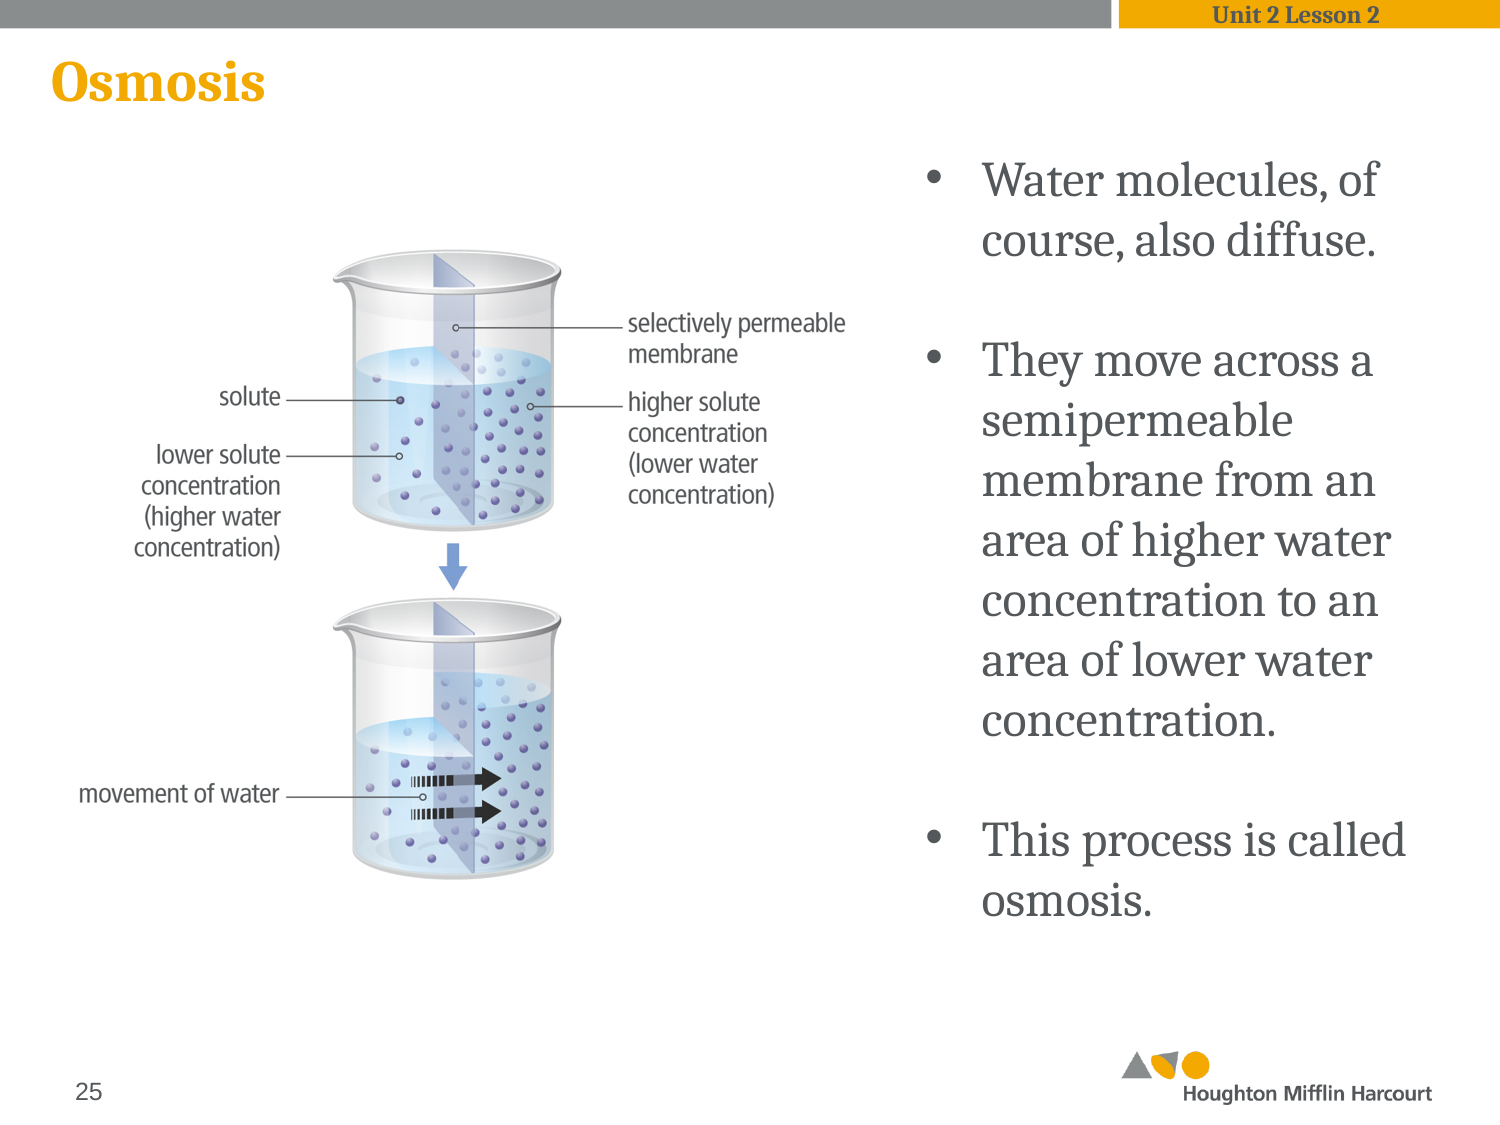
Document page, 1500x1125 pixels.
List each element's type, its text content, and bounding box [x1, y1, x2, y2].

text_box Unit 2 Lesson 2 [1197, 0, 1404, 36]
text_box Osmosis [51, 35, 1456, 139]
picture [1119, 1049, 1434, 1107]
text_box Water molecules, of course, also diffuse. They move across a semipermeable membrane from an area of higher water concentration to an area of lower water concentration. This process is called osmosis. [910, 138, 1449, 934]
picture [0, 218, 918, 907]
slide_number ‹#› [75, 1045, 187, 1106]
